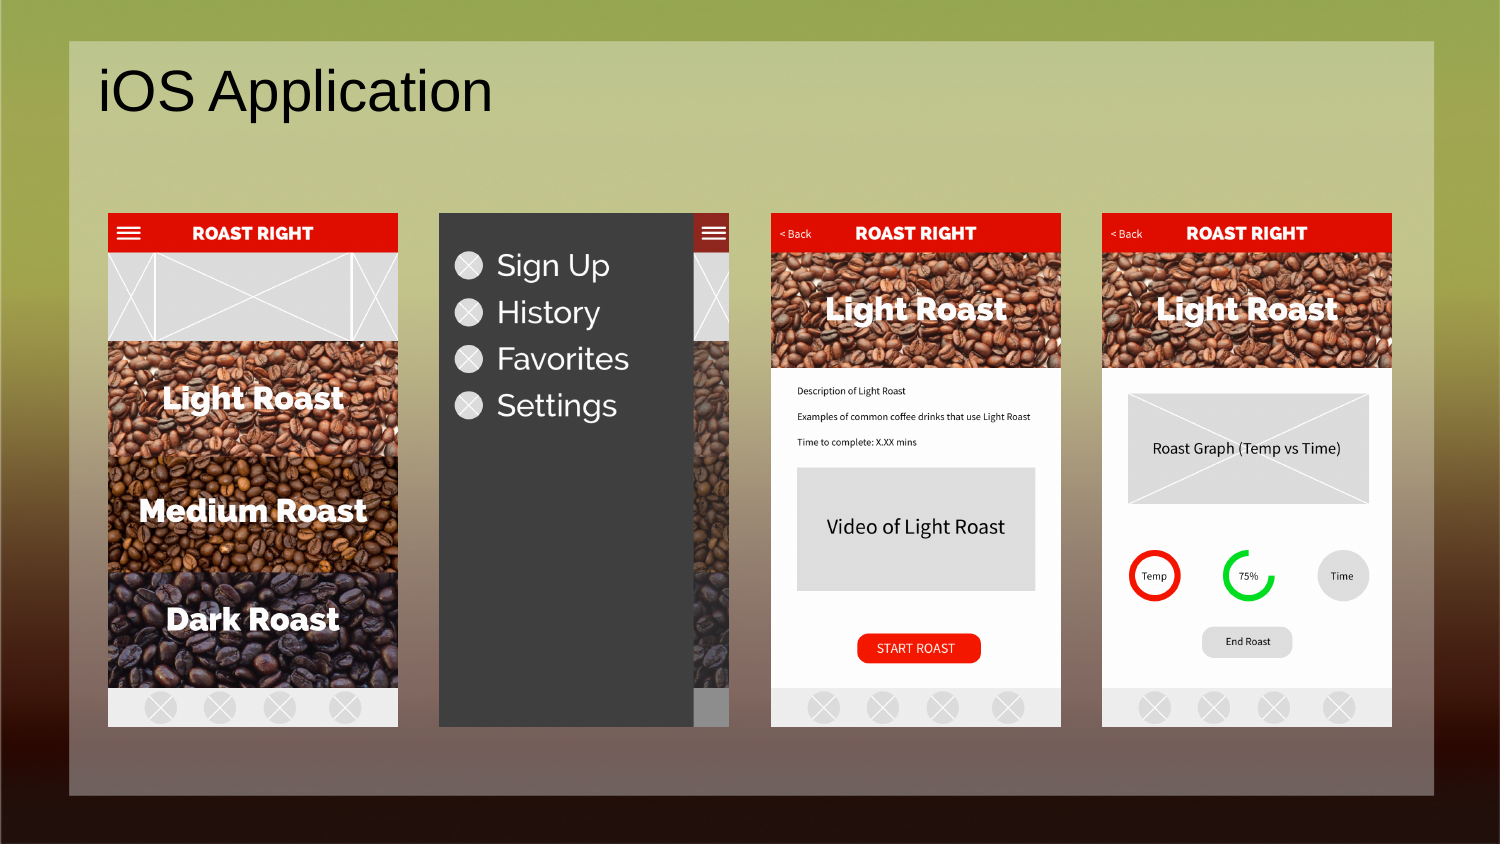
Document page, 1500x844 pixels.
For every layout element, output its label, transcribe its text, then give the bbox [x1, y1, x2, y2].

picture [0, 0, 1500, 844]
title iOS Application [67, 38, 1436, 140]
